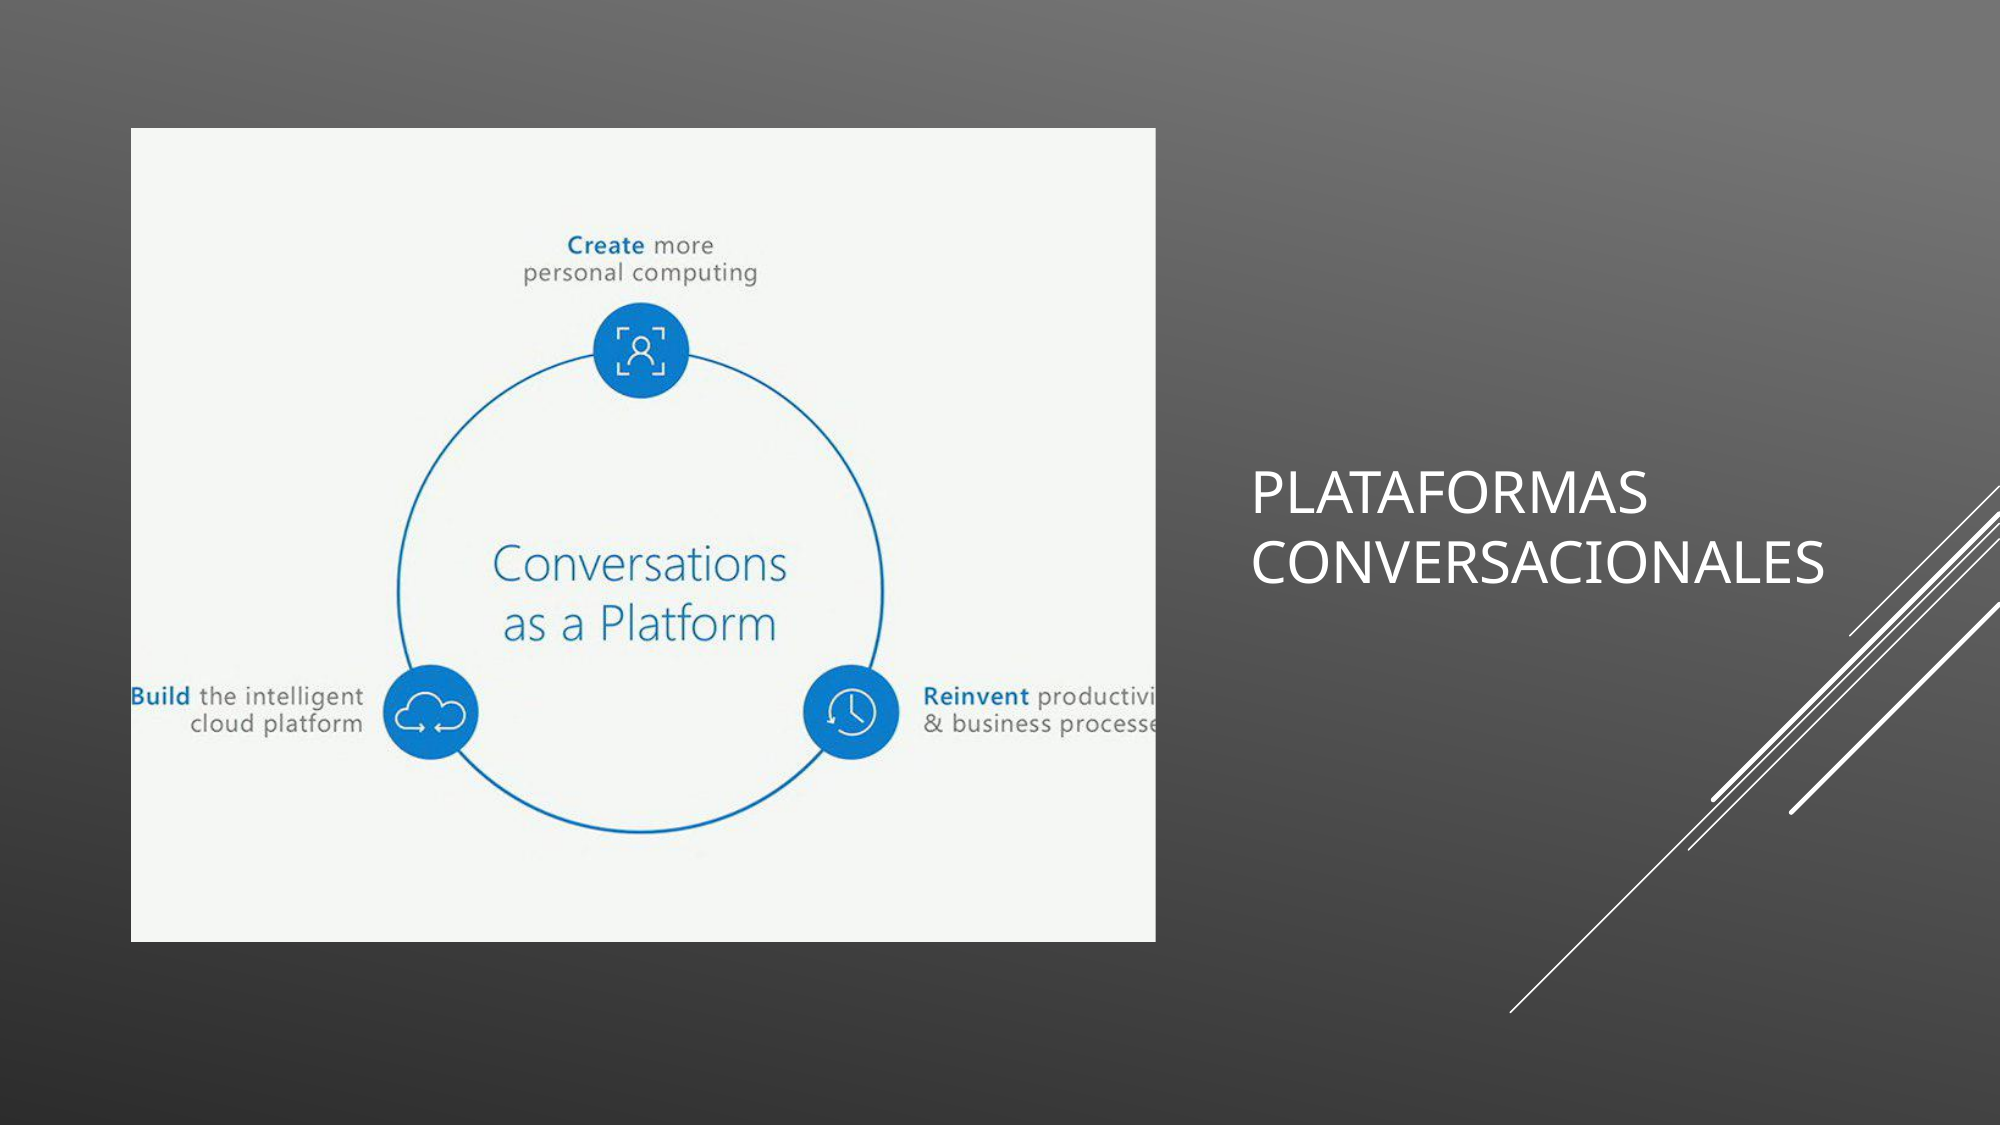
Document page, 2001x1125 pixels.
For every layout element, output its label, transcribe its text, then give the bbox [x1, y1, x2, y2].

title Plataformas conversacionales [1235, 103, 1952, 603]
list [130, 128, 1156, 943]
